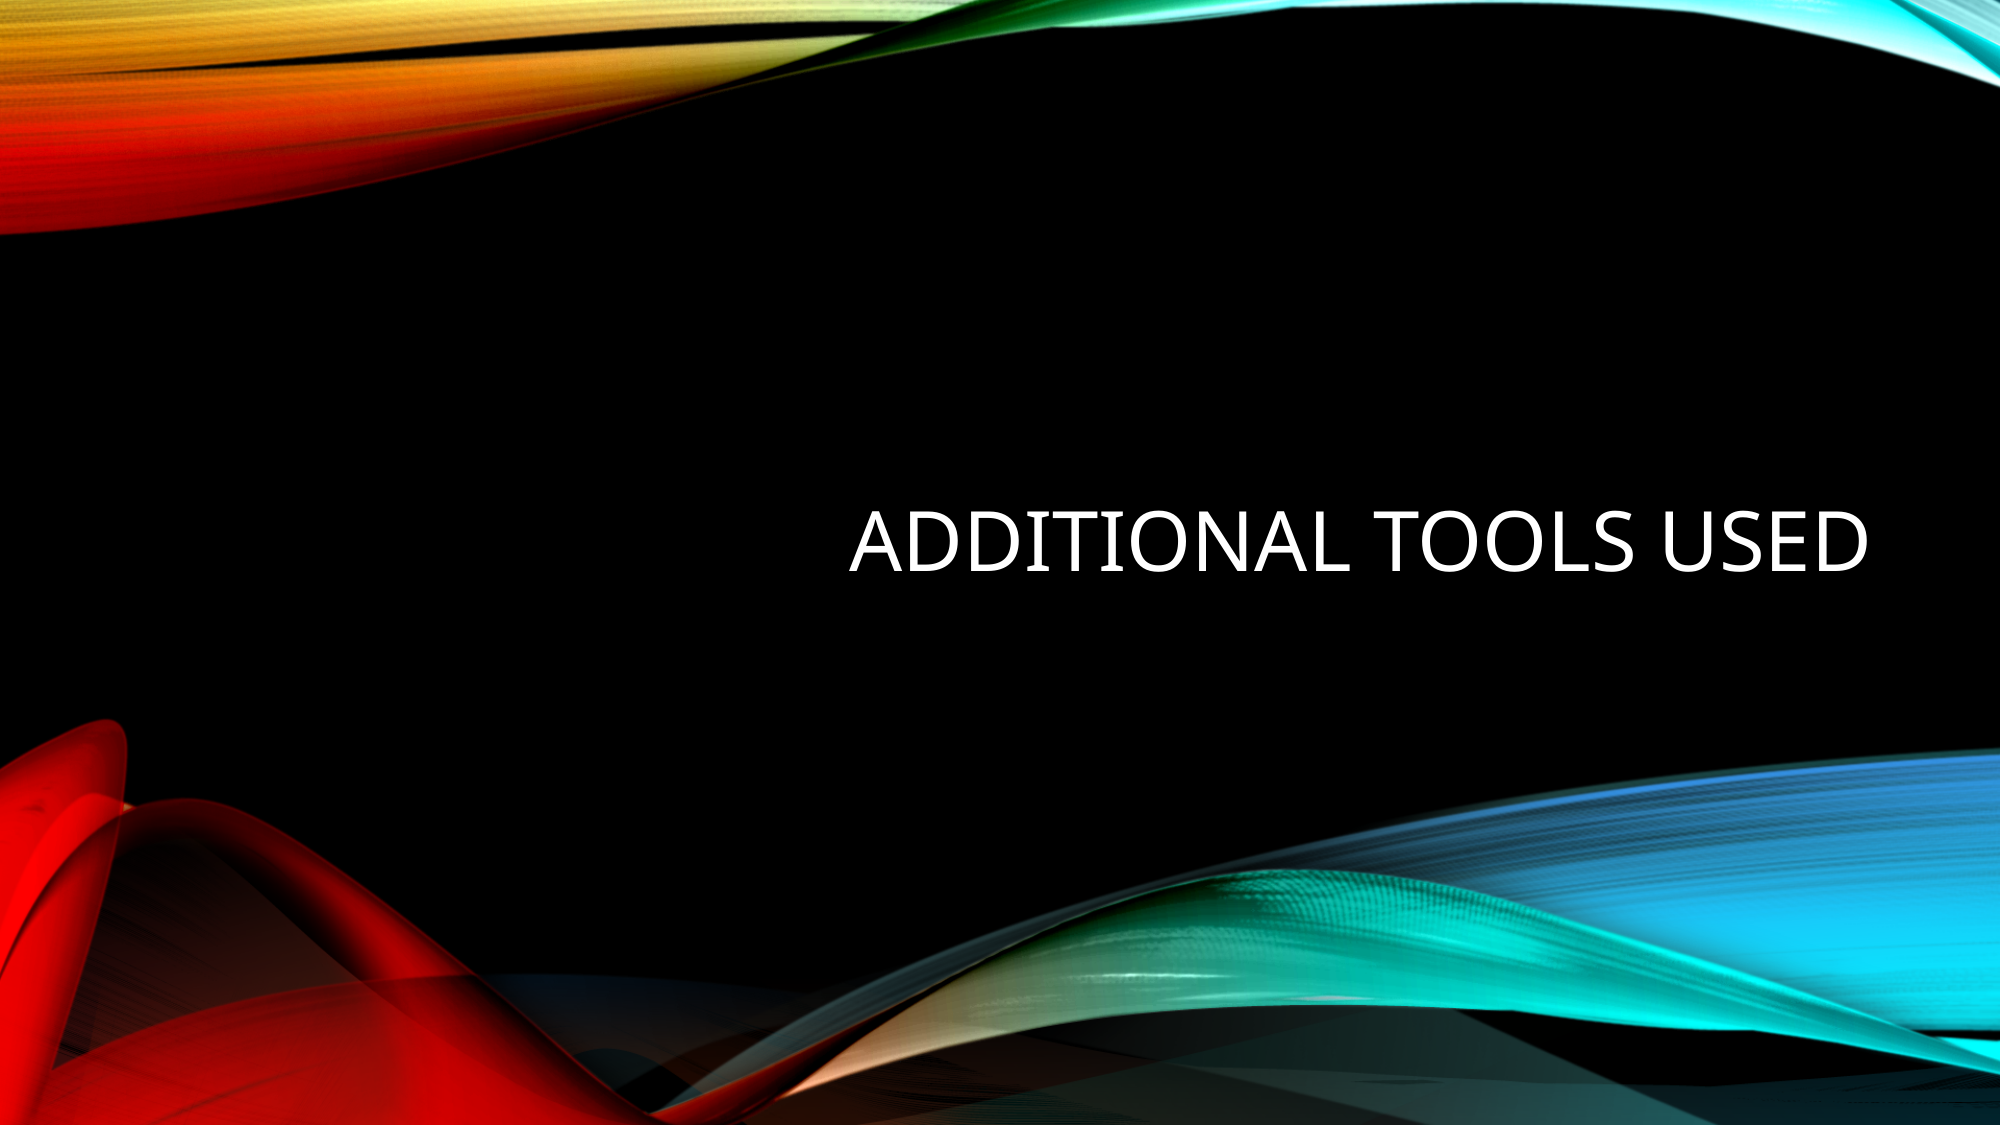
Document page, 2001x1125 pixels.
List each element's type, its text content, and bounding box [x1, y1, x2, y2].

picture [0, 0, 2000, 237]
picture [0, 717, 2000, 1125]
text_box Additional Tools Used [112, 123, 1888, 597]
